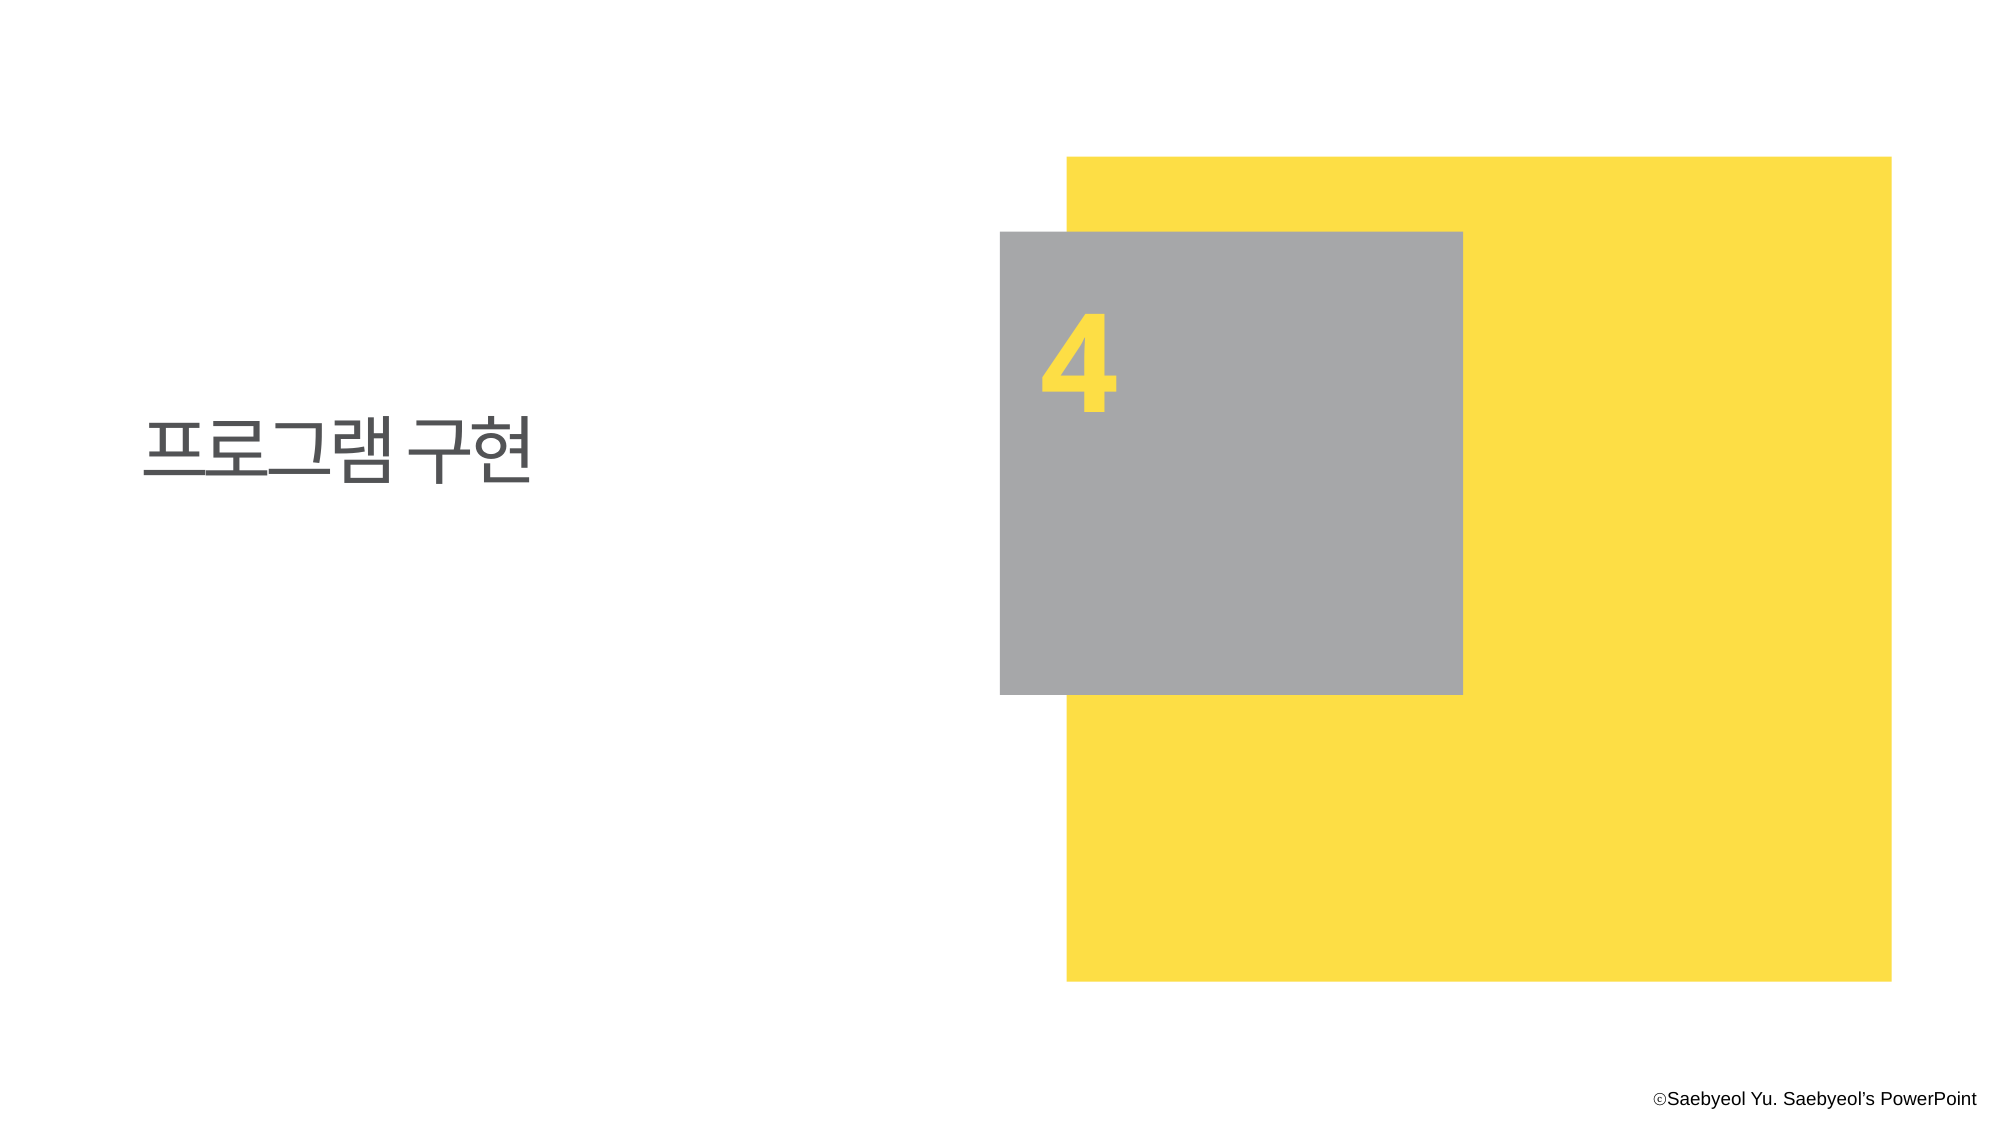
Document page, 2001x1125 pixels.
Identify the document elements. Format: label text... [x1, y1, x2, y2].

text_box [1066, 156, 1893, 983]
text_box 프로그램 구현 [125, 396, 553, 502]
text_box [999, 231, 1464, 696]
text_box 4 [1025, 267, 1135, 448]
